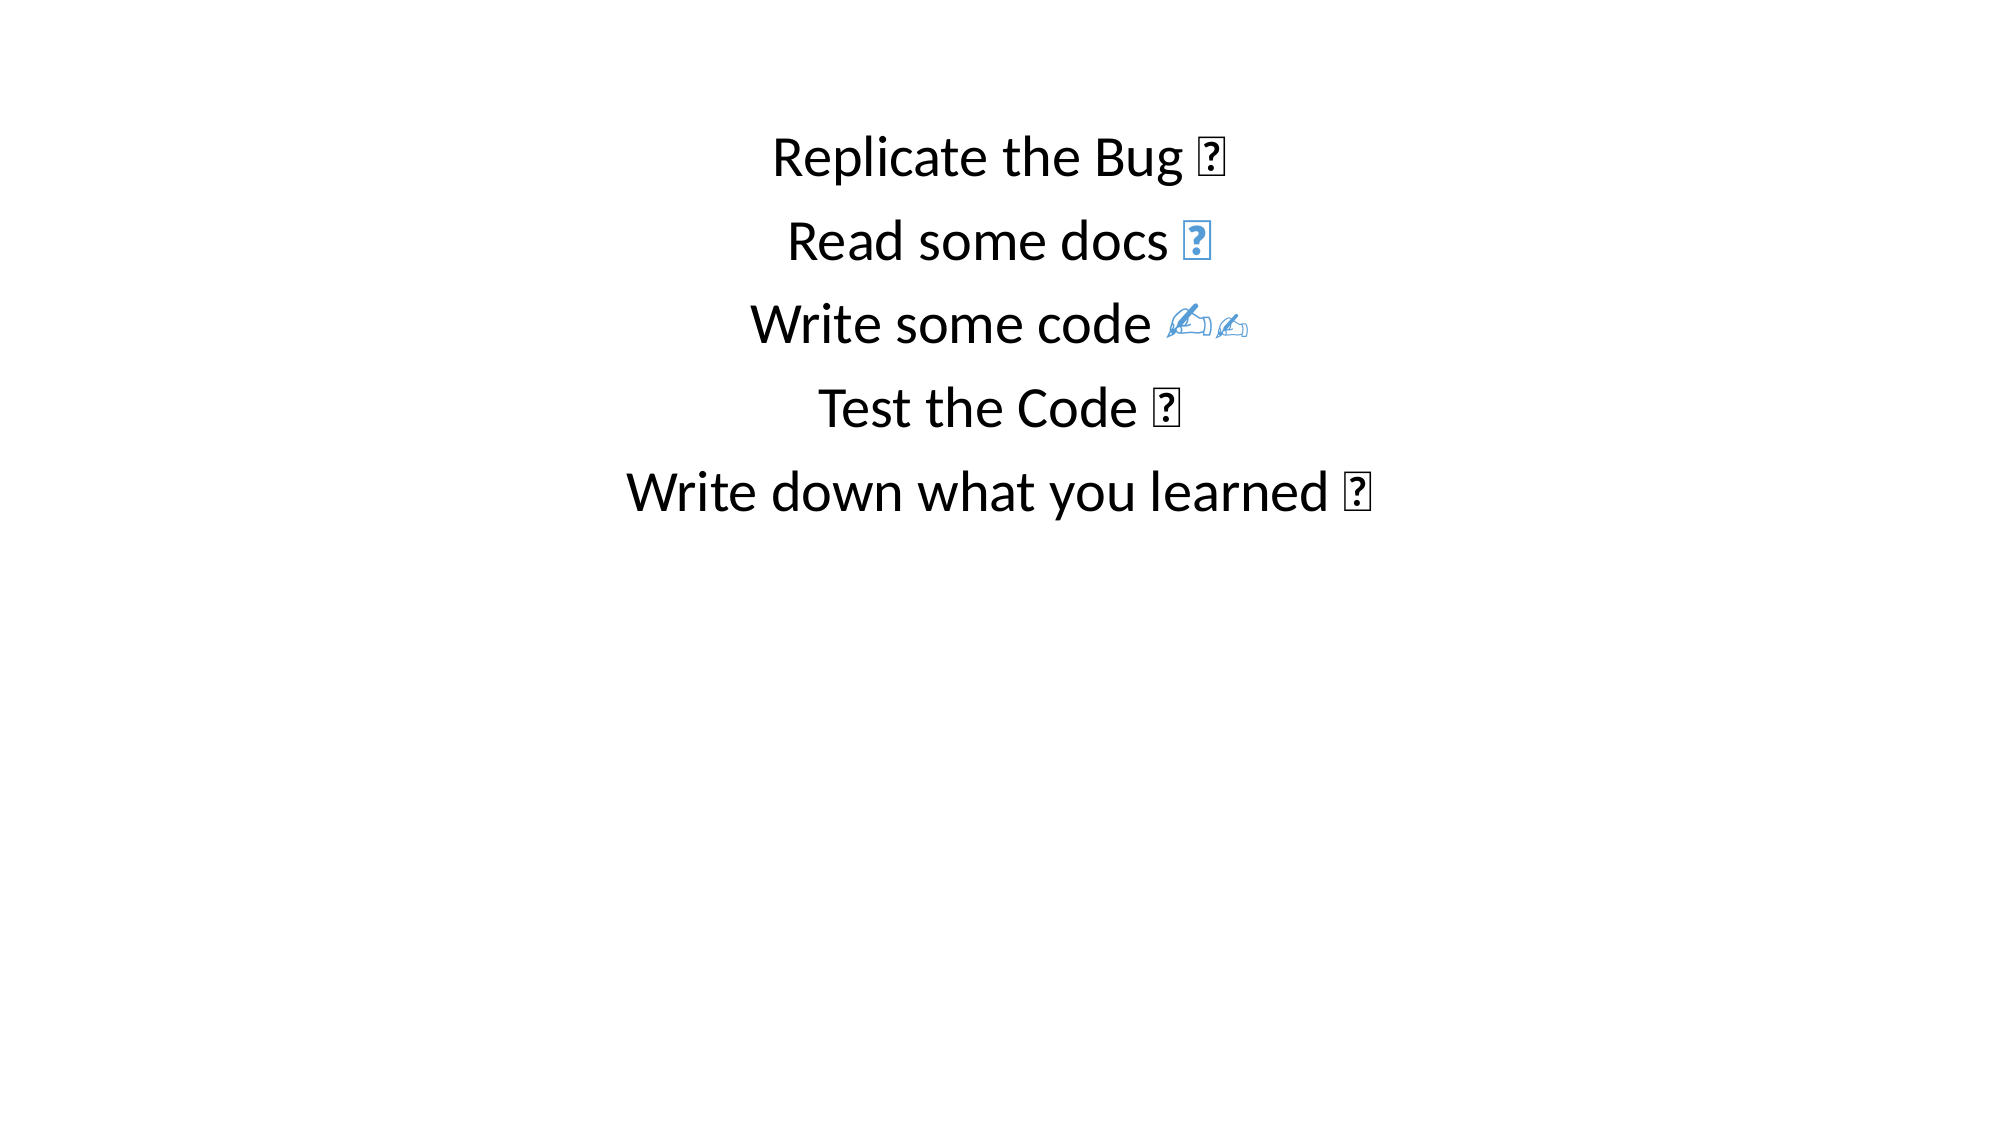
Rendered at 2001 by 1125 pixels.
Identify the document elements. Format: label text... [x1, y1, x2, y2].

list Replicate the Bug 🐛 Read some docs 📖 Write some code ✍🏻 Test the Code 🧪 Write down what you learned 📜 [137, 118, 1863, 833]
